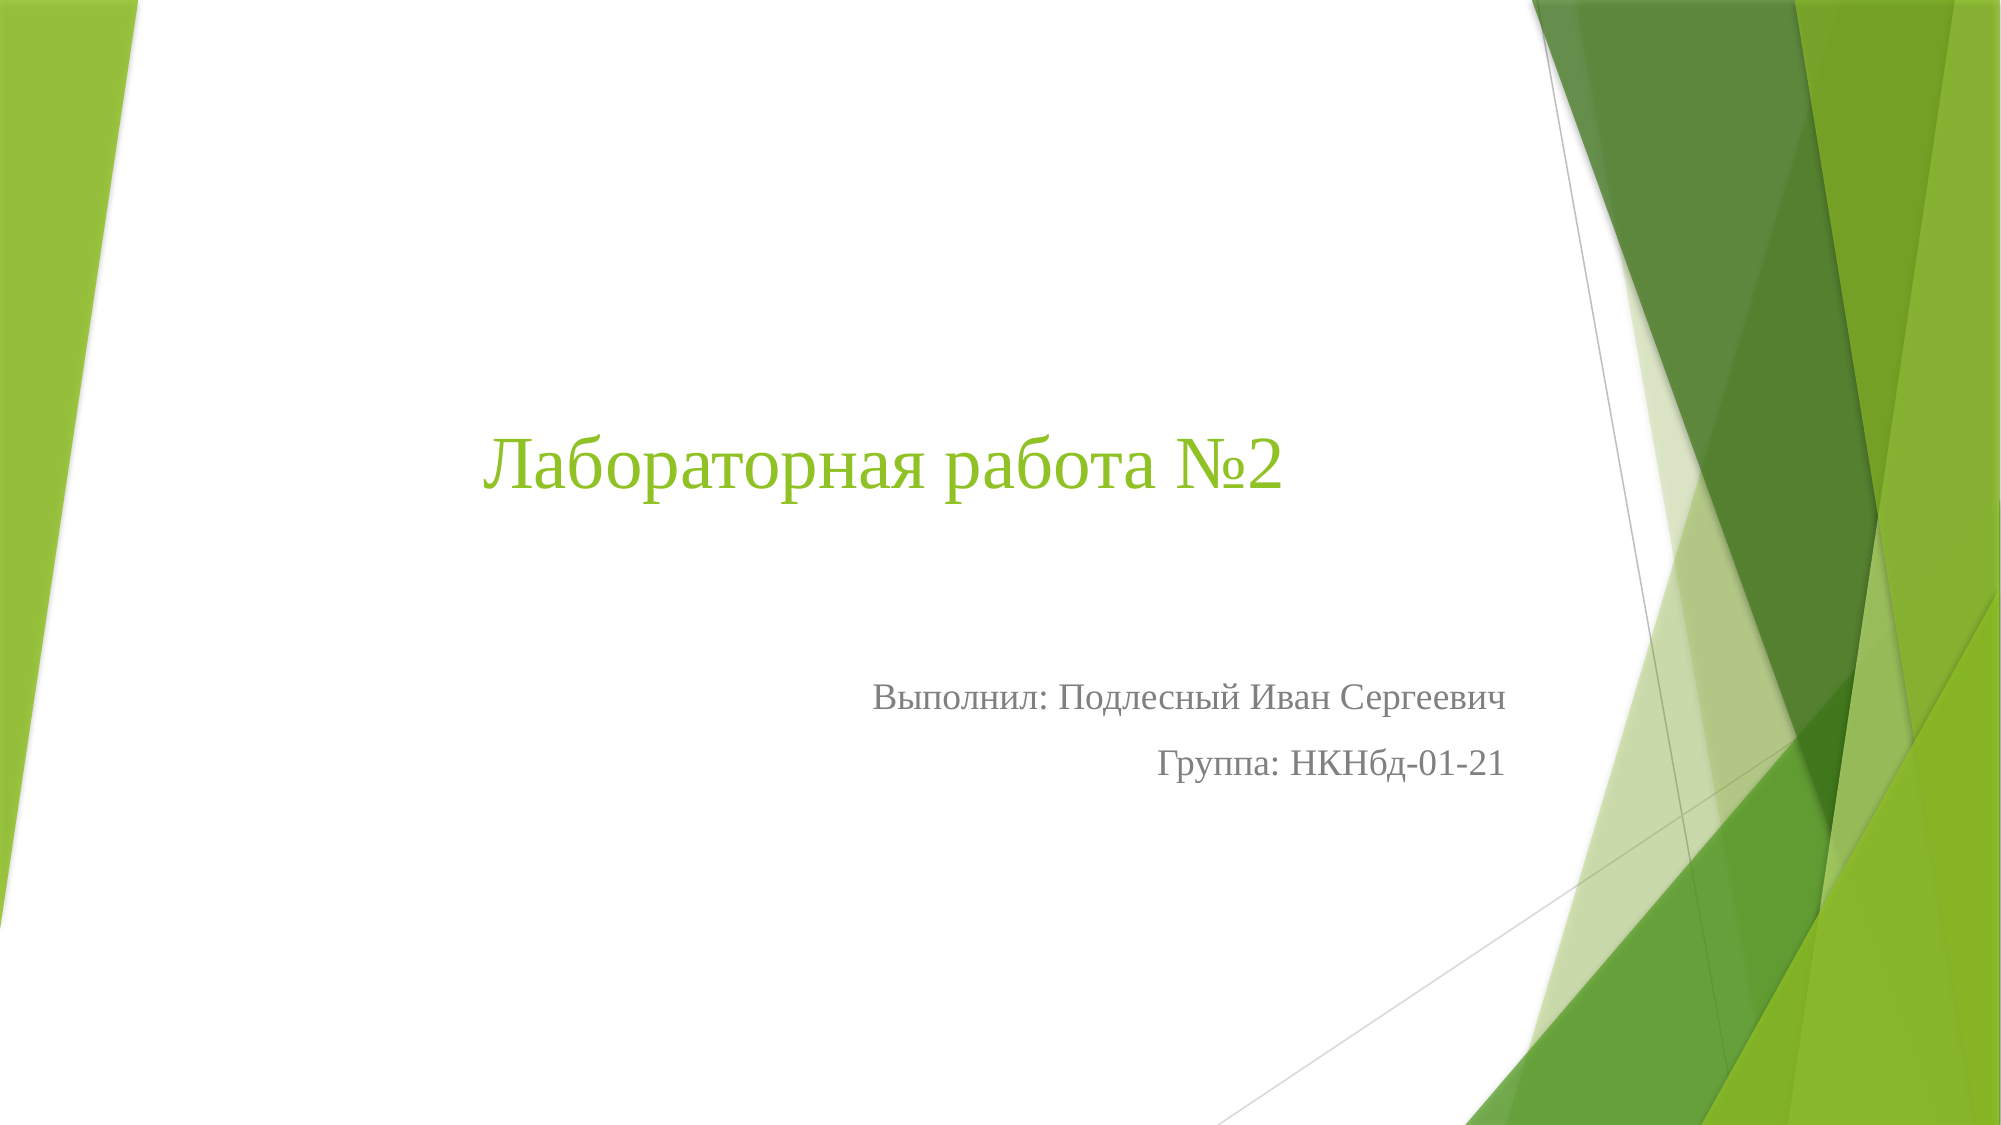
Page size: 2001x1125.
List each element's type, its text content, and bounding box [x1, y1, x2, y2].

title Лабораторная работа №2 [247, 240, 1522, 511]
subtitle Выполнил: Подлесный Иван Сергеевич Группа: НКНбд-01-21 [247, 664, 1522, 845]
